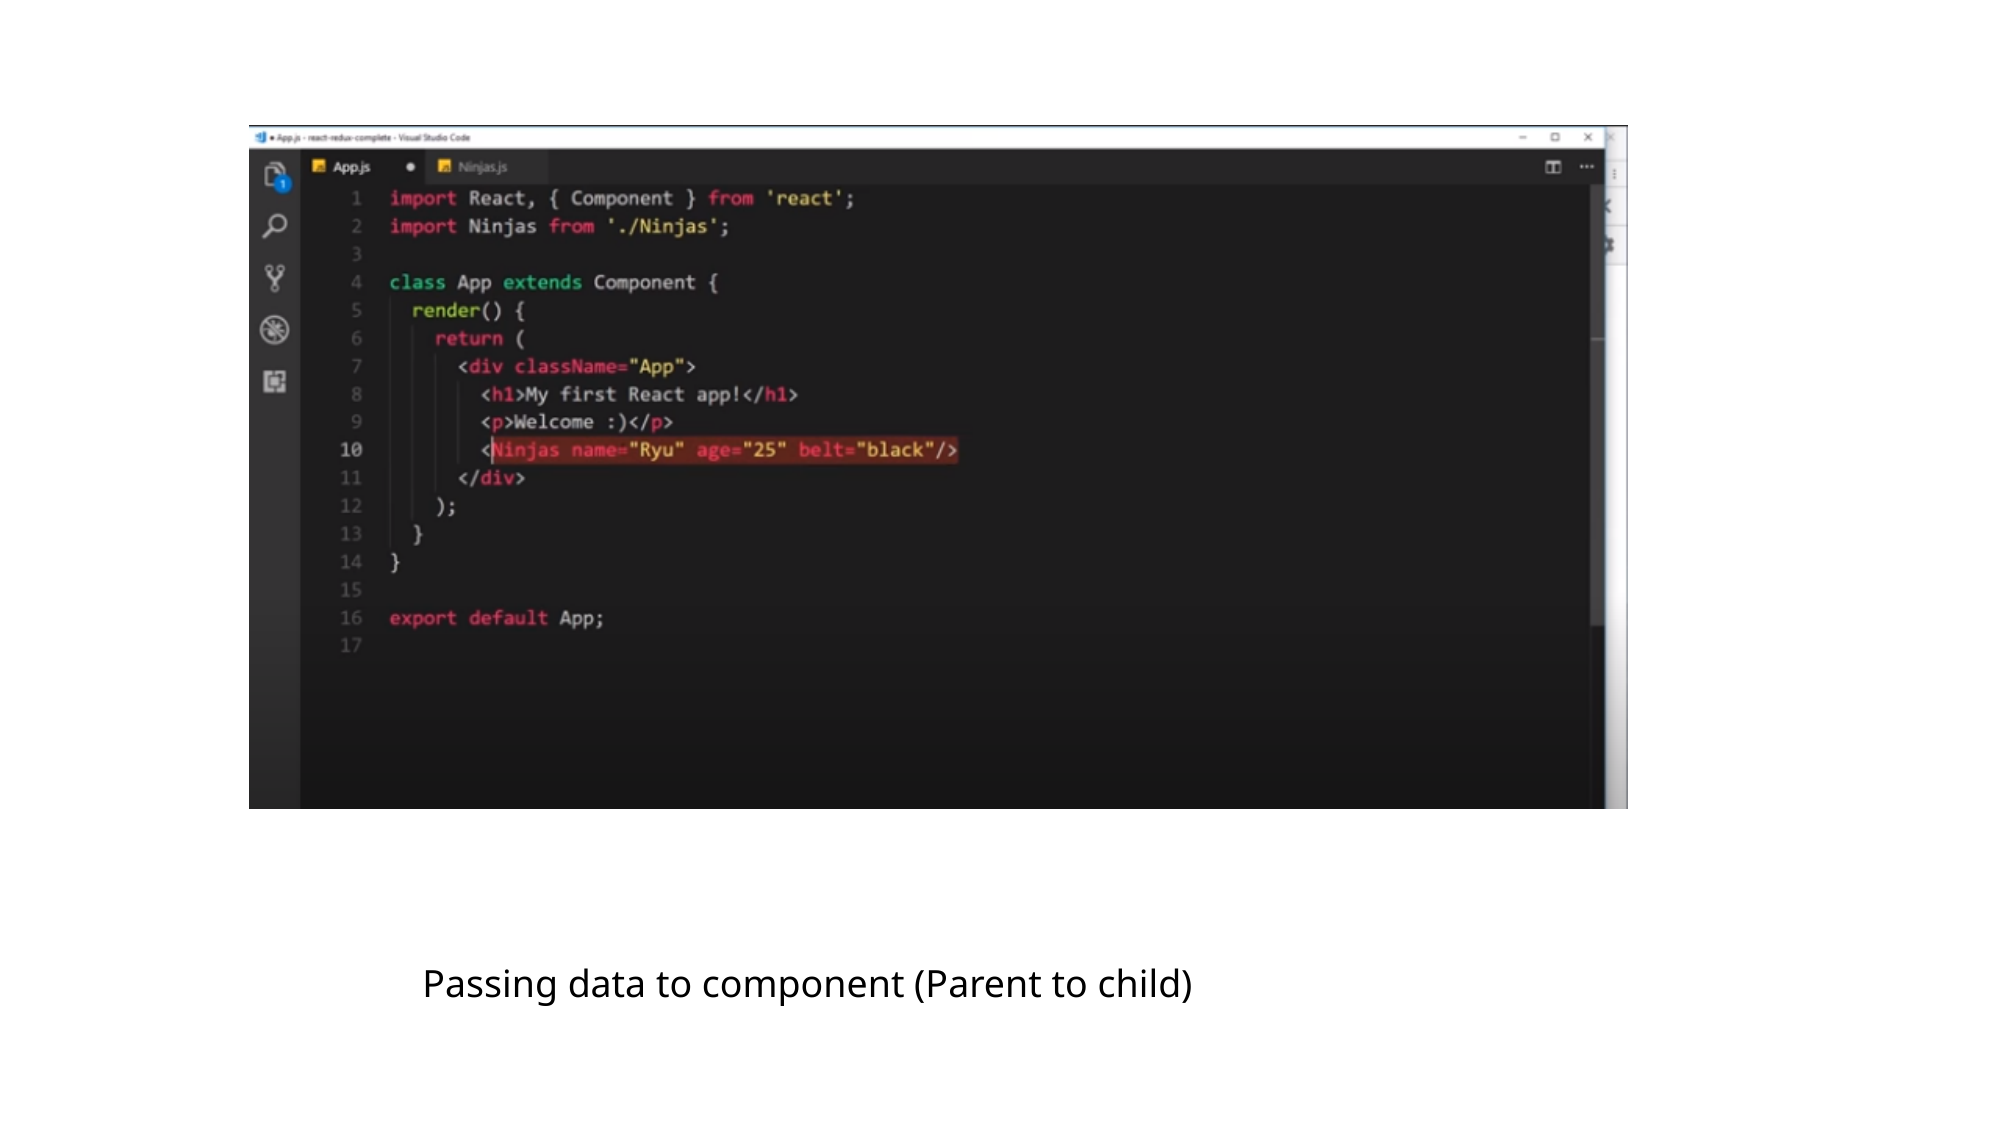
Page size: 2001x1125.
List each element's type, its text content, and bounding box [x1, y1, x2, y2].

text_box Passing data to component (Parent to child) [407, 952, 1401, 1013]
picture [249, 125, 1628, 809]
